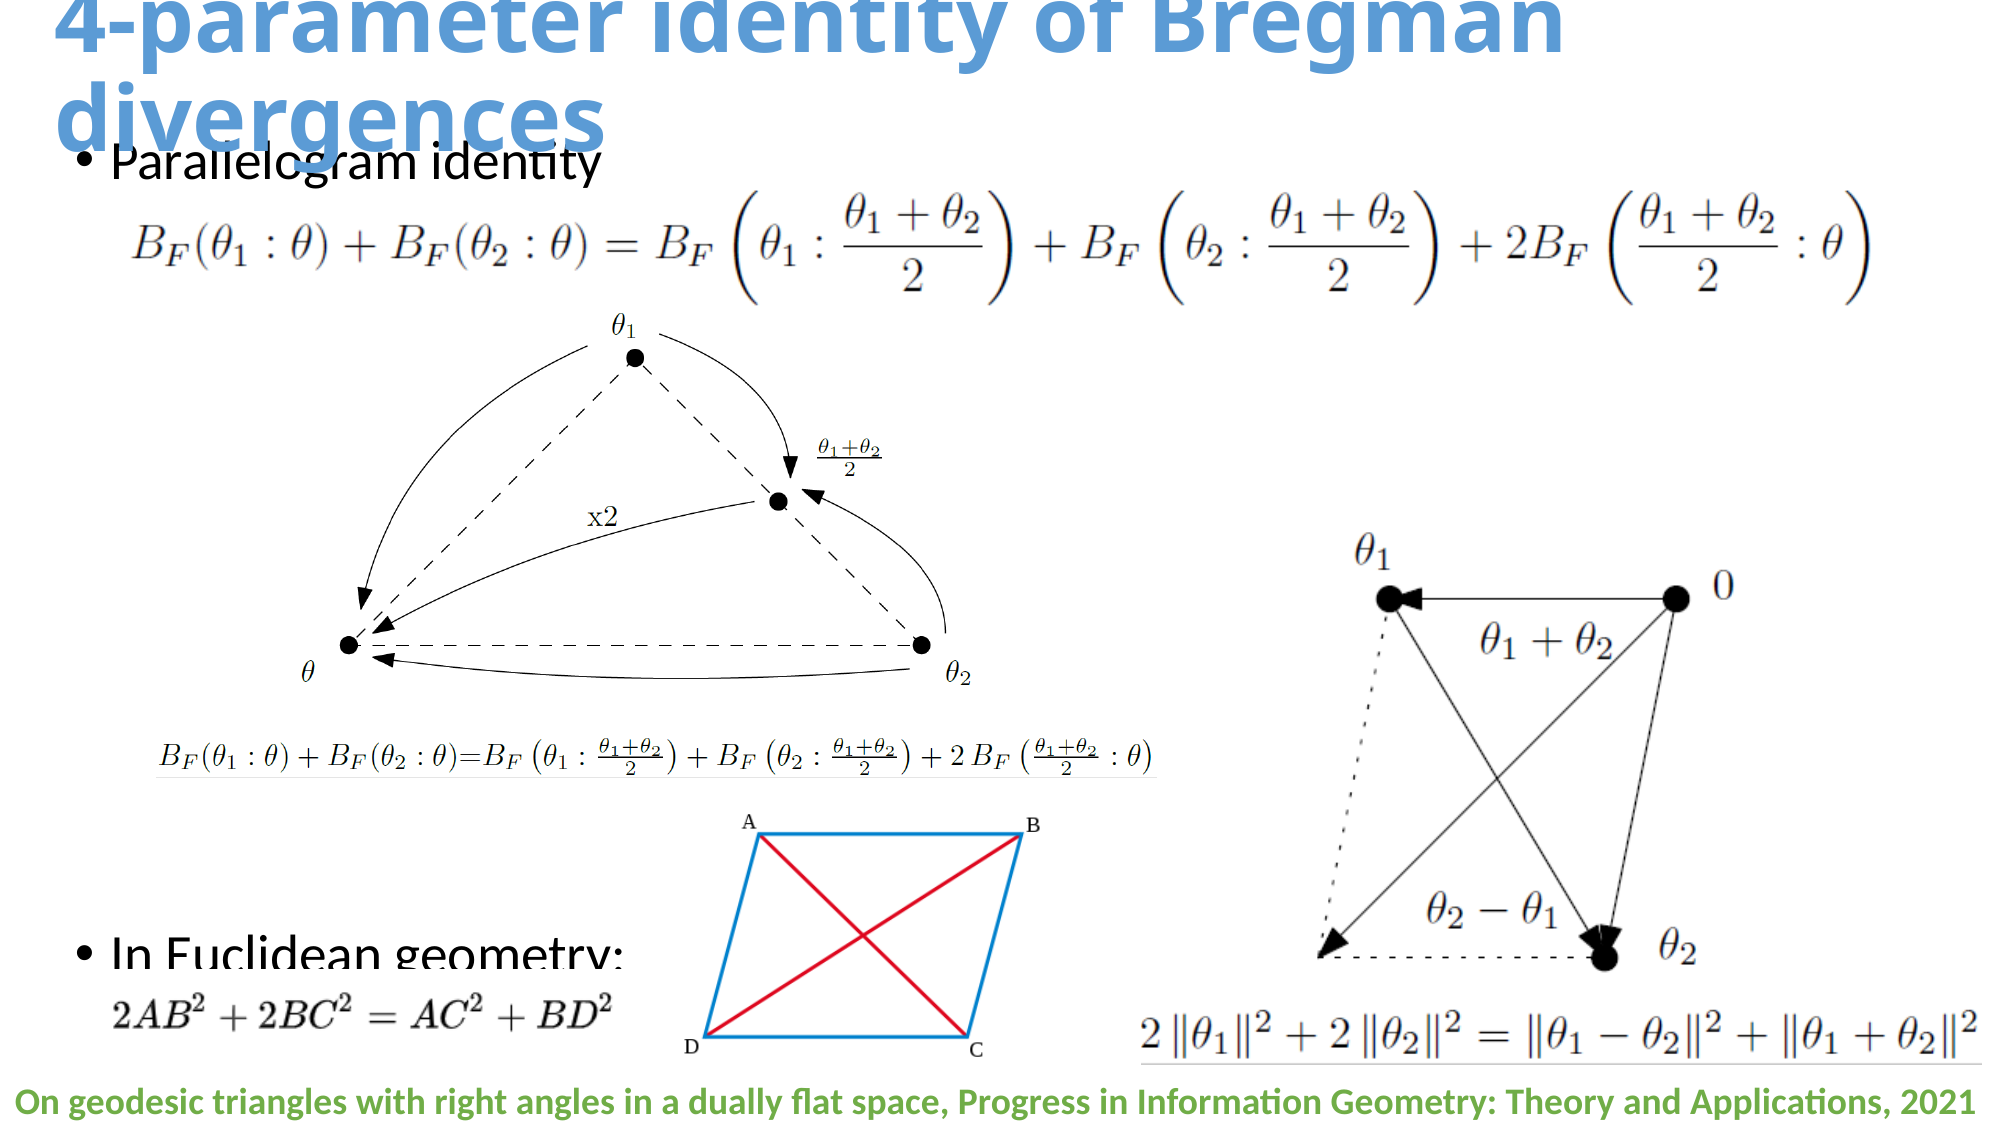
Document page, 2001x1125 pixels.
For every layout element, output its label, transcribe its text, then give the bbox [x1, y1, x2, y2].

picture [98, 969, 625, 1059]
picture [682, 811, 1044, 1059]
picture [113, 147, 1982, 1065]
text_box On geodesic triangles with right angles in a dually flat space, Progress in Information Geometry: Theory and Applications, 2021 [0, 1069, 2000, 1125]
title 4-parameter identity of Bregman divergences [39, 0, 1765, 182]
list Parallelogram identity In Euclidean geometry: [59, 182, 1044, 1002]
